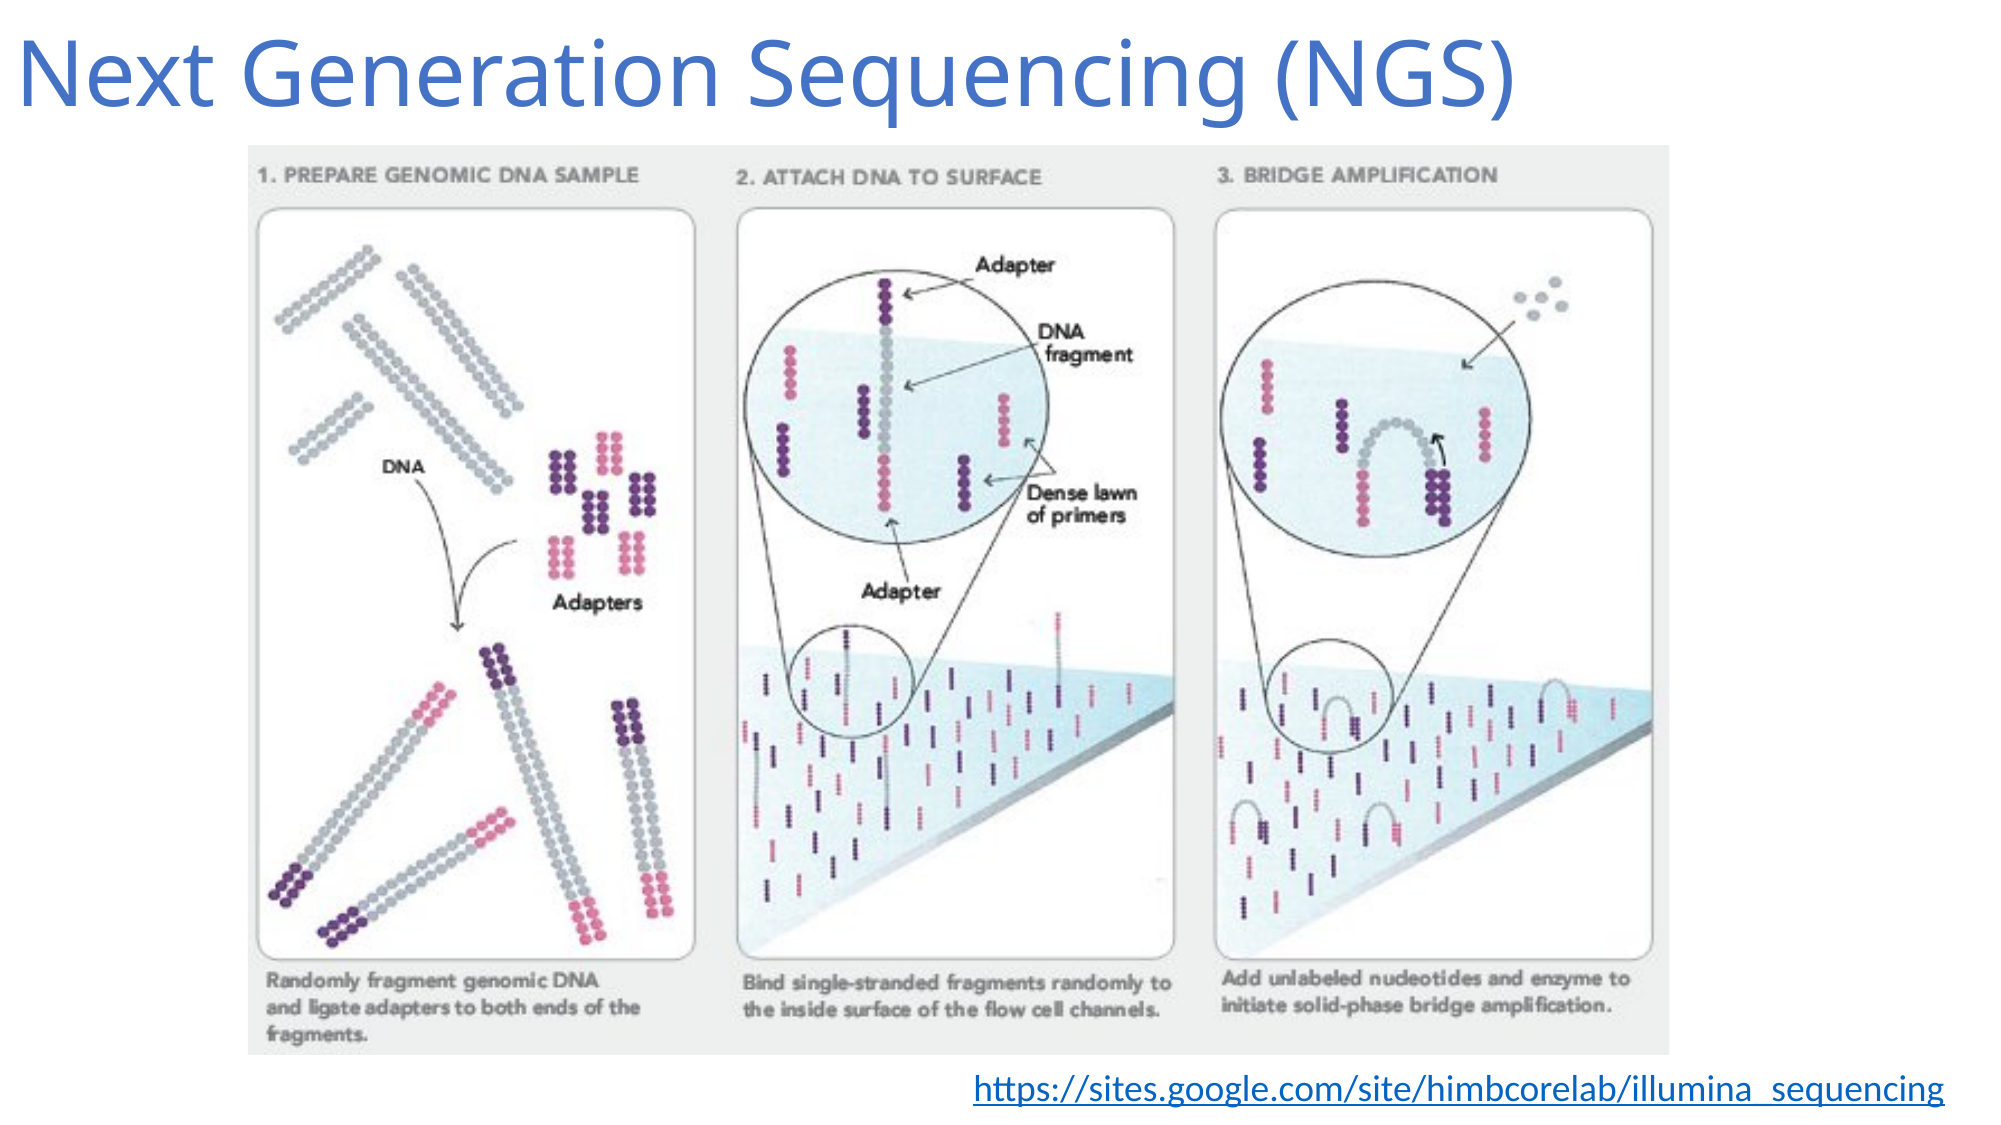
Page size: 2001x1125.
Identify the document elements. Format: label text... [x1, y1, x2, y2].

text_box https://sites.google.com/site/himbcorelab/illumina_sequencing [958, 1056, 2000, 1117]
picture [247, 145, 1670, 1055]
title Next Generation Sequencing (NGS) [0, 7, 1725, 146]
